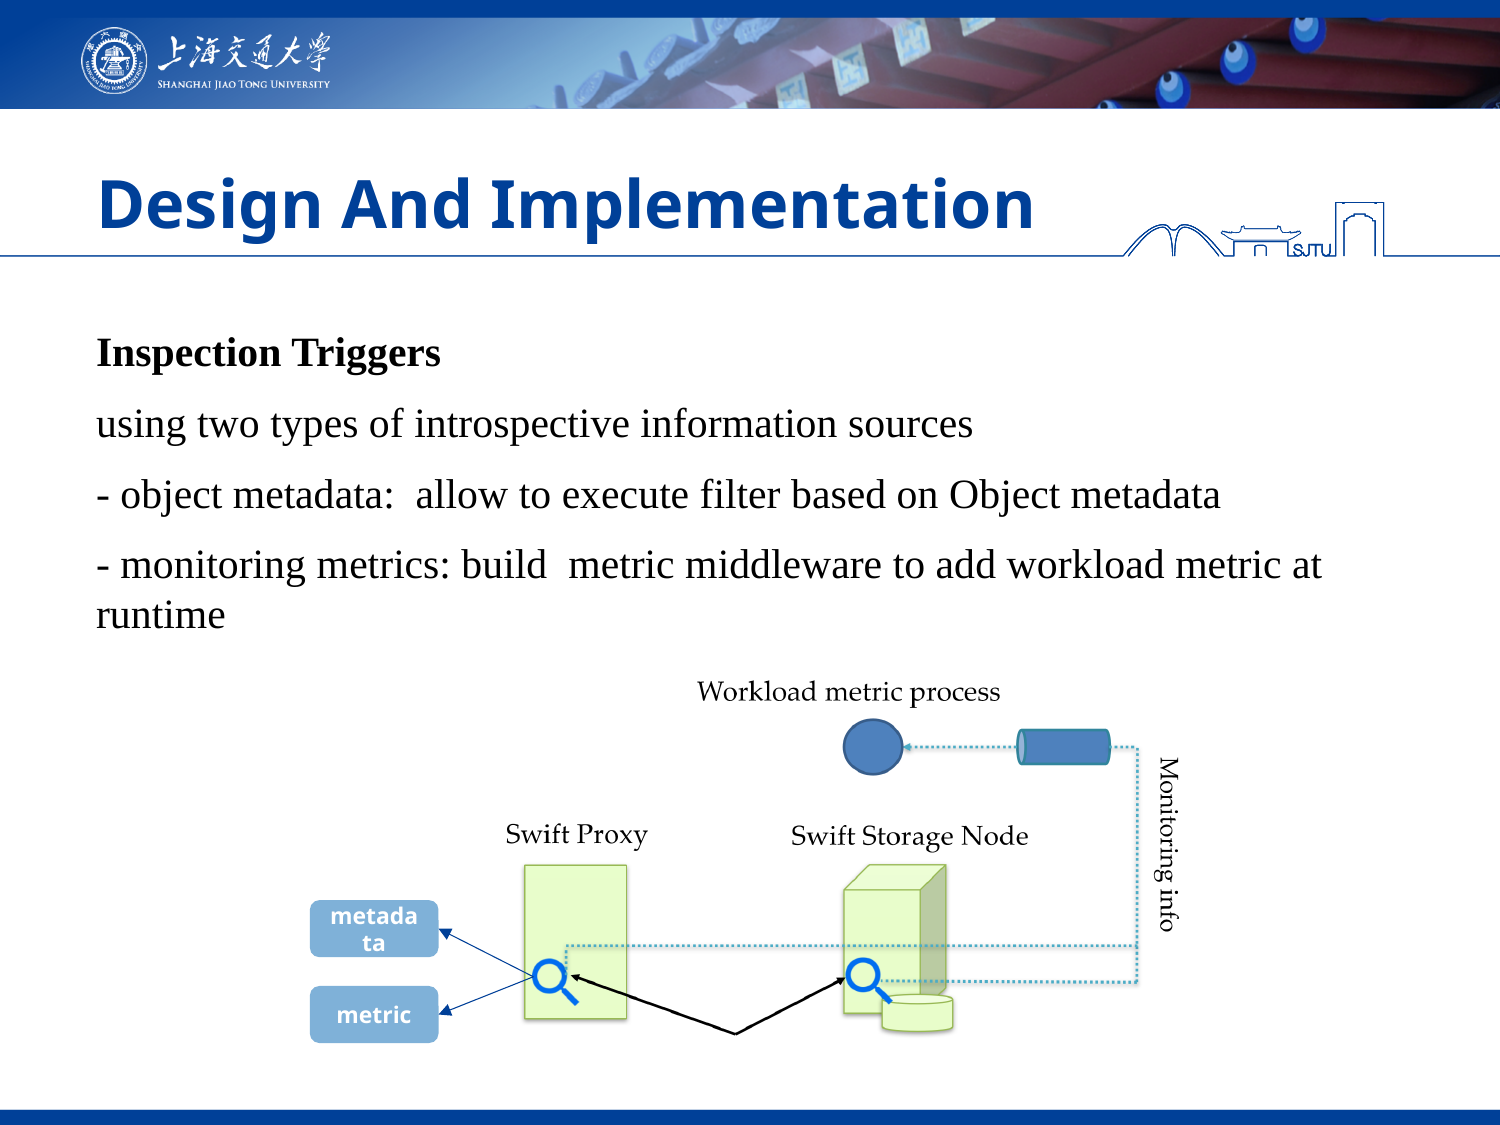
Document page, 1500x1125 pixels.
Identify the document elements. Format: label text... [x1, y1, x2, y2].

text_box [309, 651, 1191, 1044]
list Inspection Triggers using two types of introspective information sources - object metadata: allow to execute filter based on Object metadata - monitoring metrics: build metric middleware to add workload metric at runtime [81, 317, 1455, 733]
picture [0, 18, 1500, 109]
title Design And Implementation [81, 159, 1455, 254]
